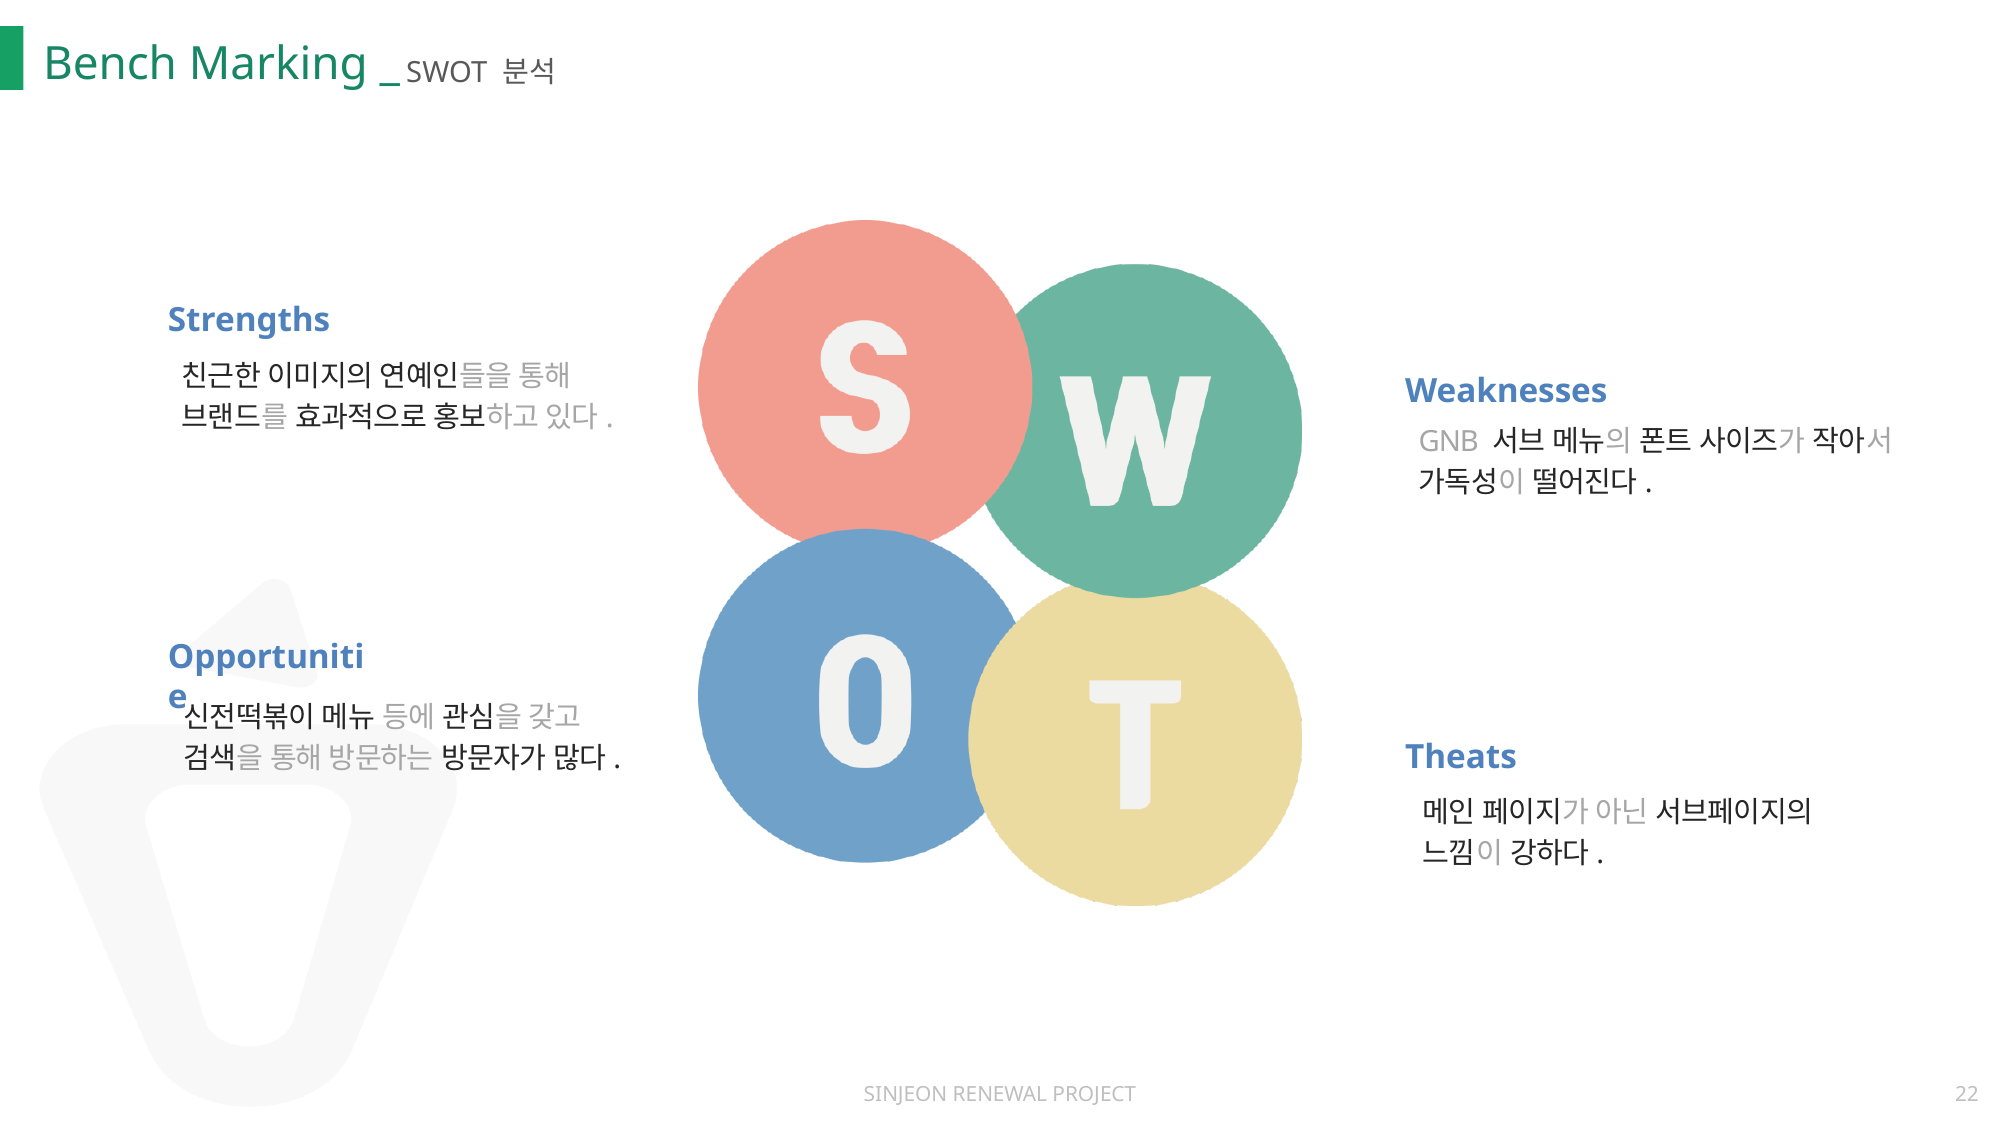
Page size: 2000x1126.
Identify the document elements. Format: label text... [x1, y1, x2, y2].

text_box Opportunitie [153, 627, 389, 723]
text_box 메인 페이지가 아닌 서브페이지의 느낌이 강하다. [1408, 785, 1829, 877]
text_box 친근한 이미지의 연예인들을 통해 브랜드를 효과적으로 홍보하고 있다. [167, 349, 629, 441]
text_box 신전떡볶이 메뉴 등에 관심을 갖고 검색을 통해 방문하는 방문자가 많다. [168, 690, 637, 782]
text_box Theats [1390, 727, 1548, 783]
text_box Bench Marking _ [28, 26, 416, 96]
text_box Strengths [153, 290, 357, 346]
text_box Weaknesses [1390, 361, 1626, 417]
text_box SWOT 분석 [391, 45, 571, 96]
picture [697, 219, 1302, 906]
text_box GNB 서브 메뉴의 폰트 사이즈가 작아서 가독성이 떨어진다. [1403, 414, 1909, 506]
